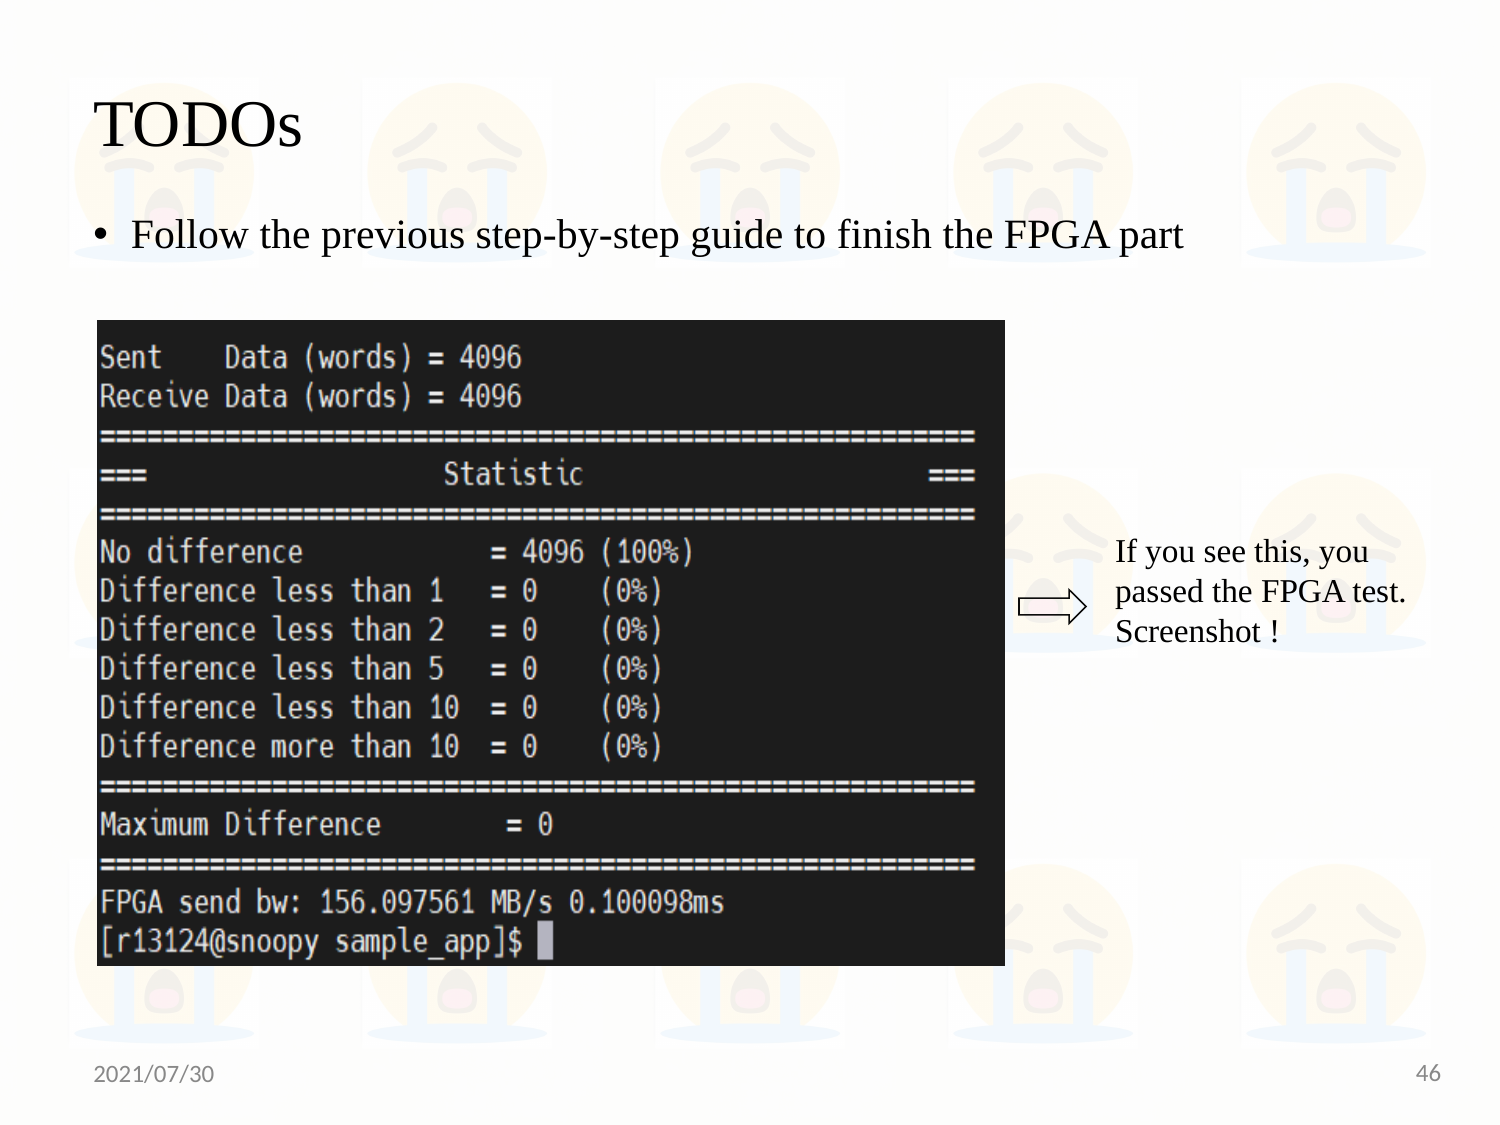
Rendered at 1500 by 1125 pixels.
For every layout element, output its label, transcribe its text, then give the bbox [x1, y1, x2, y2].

title TODOs [78, 59, 1433, 190]
text_box If you see this, you passed the FPGA test. Screenshot ! [1100, 521, 1476, 657]
picture [96, 319, 1006, 966]
text_box [1018, 589, 1086, 624]
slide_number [78, 1042, 416, 1103]
list Follow the previous step-by-step guide to finish the FPGA part [78, 205, 1433, 1042]
slide_number 46 [1118, 1041, 1457, 1101]
